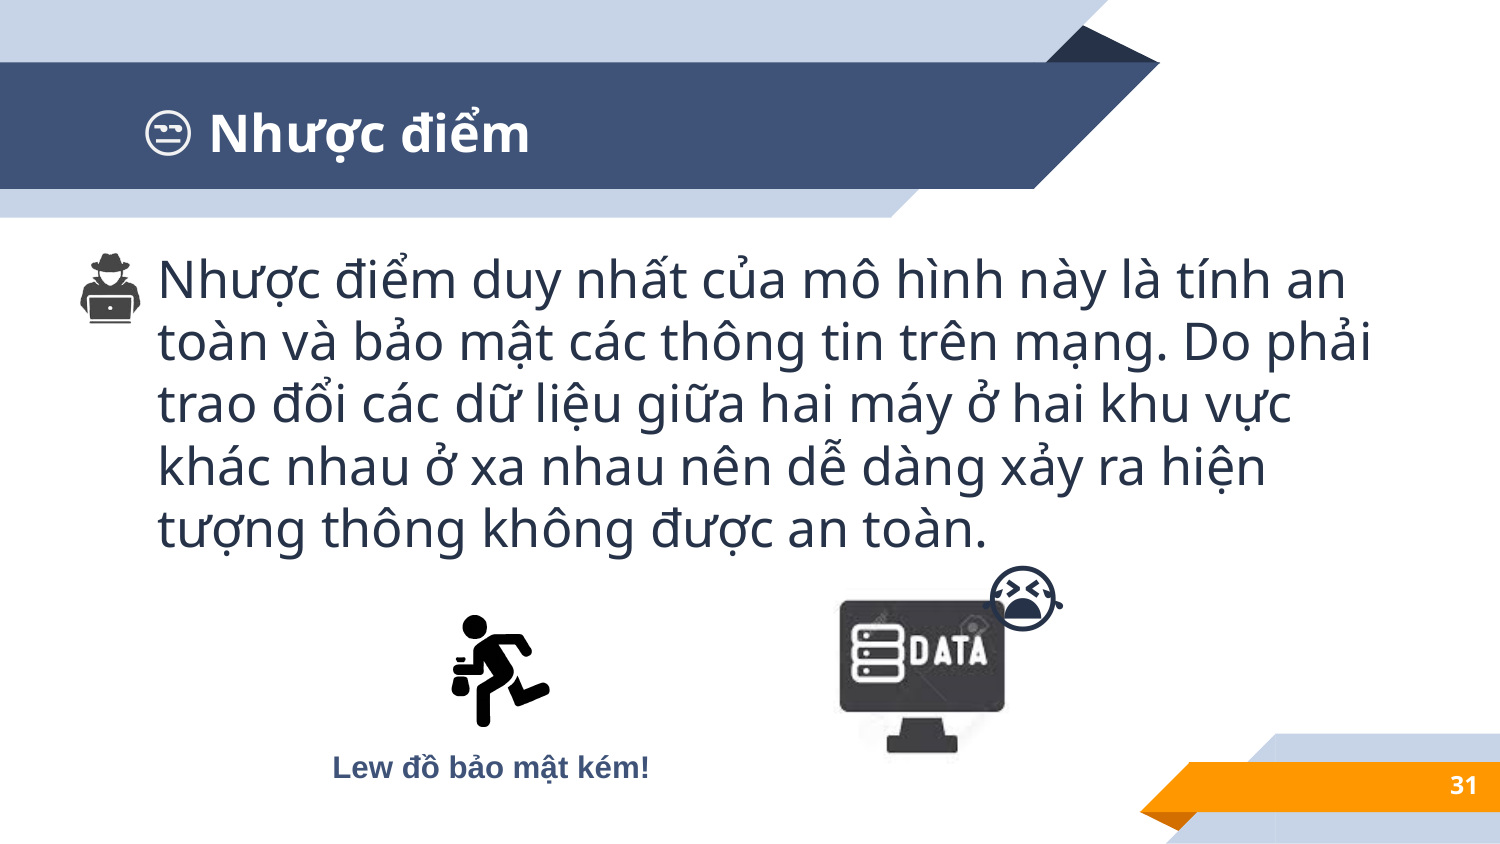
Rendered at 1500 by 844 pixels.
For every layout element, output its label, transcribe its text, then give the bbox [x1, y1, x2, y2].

list Nhược điểm duy nhất của mô hình này là tính an toàn và bảo mật các thông tin trên mạng. Do phải trao đổi các dữ liệu giữa hai máy ở hai khu vực khác nhau ở xa nhau nên dễ dàng xảy ra hiện tượng thông không được an toàn. [126, 230, 1394, 575]
picture [46, 230, 174, 355]
picture [813, 574, 1031, 768]
slide_number 31 [1249, 760, 1494, 813]
picture [444, 614, 557, 727]
text_box 😭 [965, 544, 1110, 685]
text_box Lew đồ bảo mật kém! [313, 739, 670, 792]
title 😒 Nhược điểm [126, 72, 989, 191]
